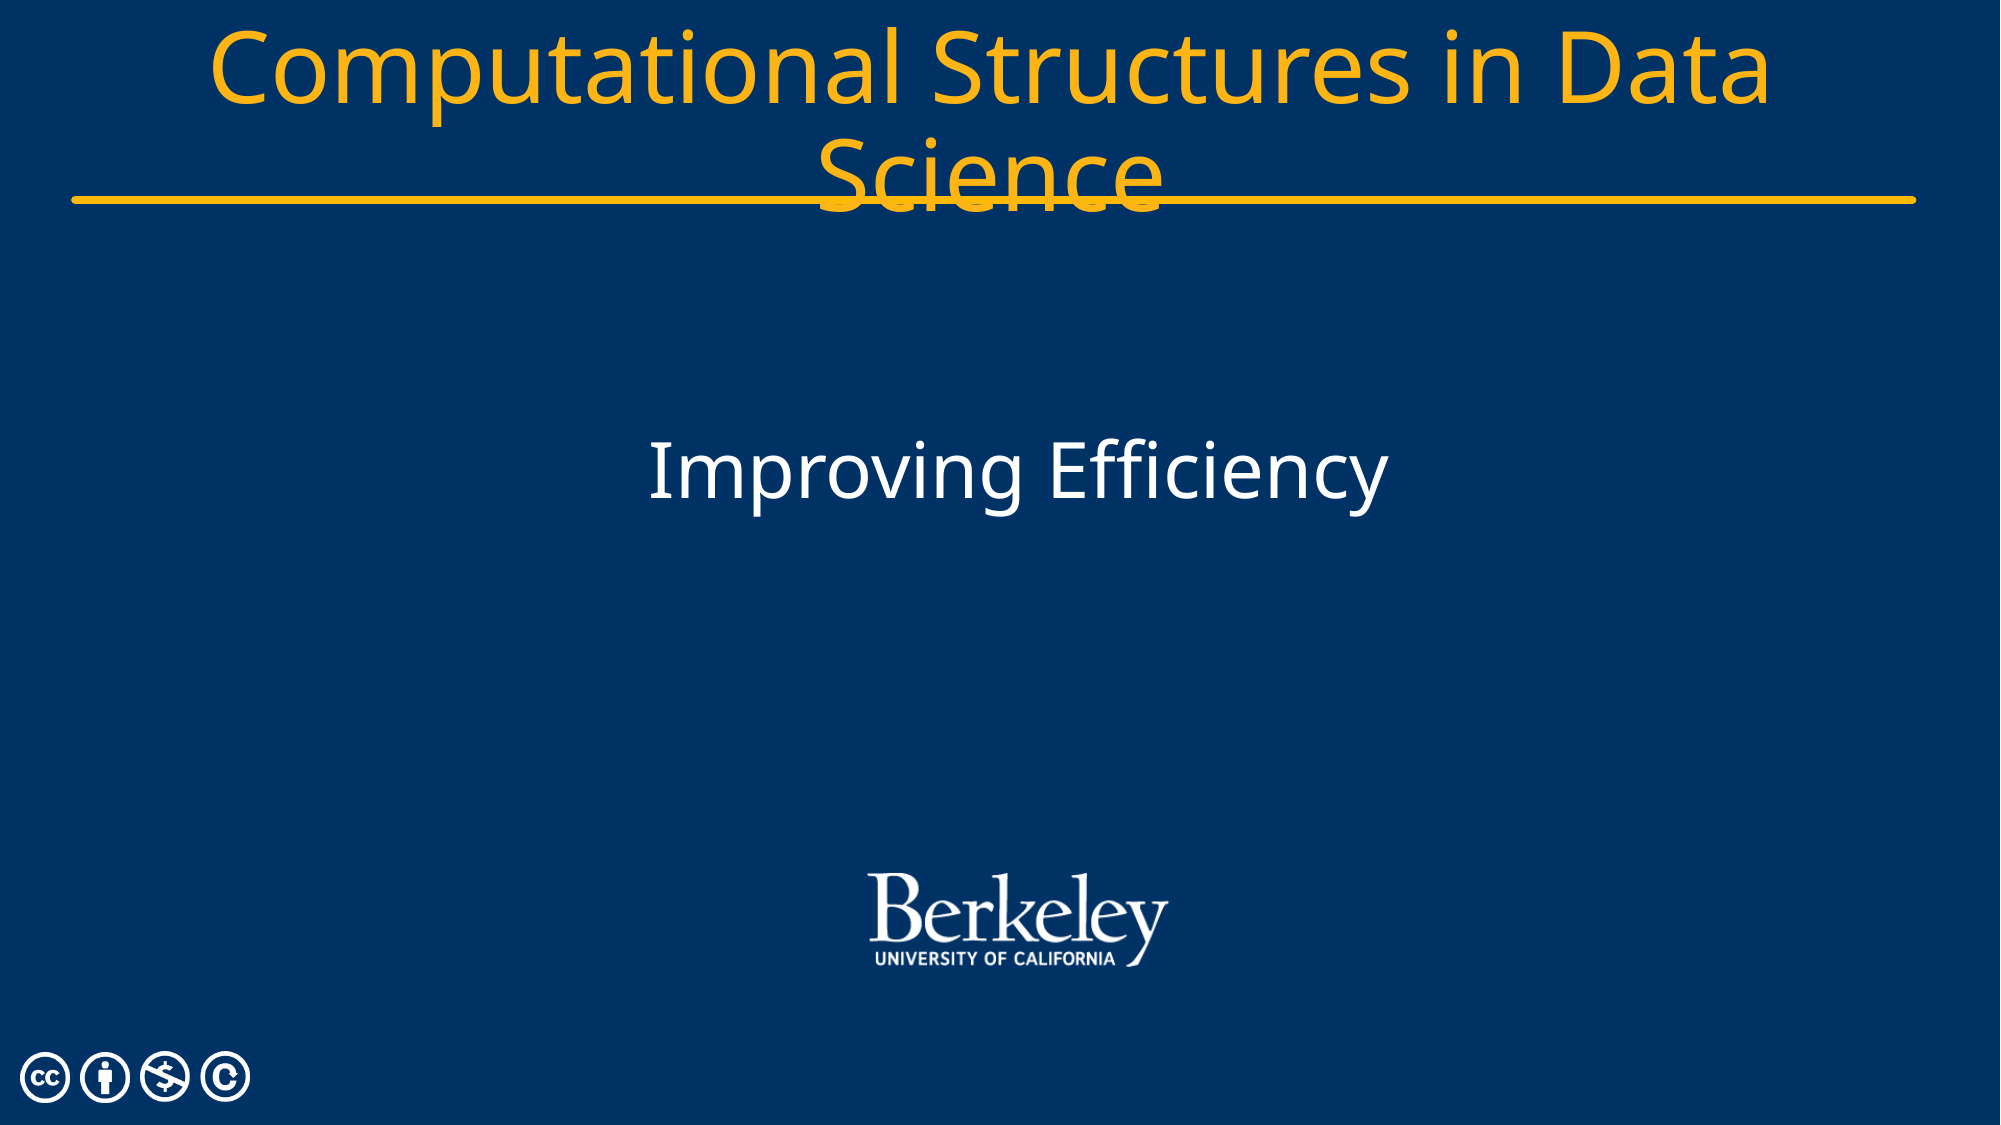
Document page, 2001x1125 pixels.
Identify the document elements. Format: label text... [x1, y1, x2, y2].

picture [80, 1052, 130, 1103]
picture [854, 854, 1184, 987]
title Improving Efficiency [323, 351, 1715, 596]
picture [20, 1052, 70, 1103]
picture [140, 1051, 190, 1102]
